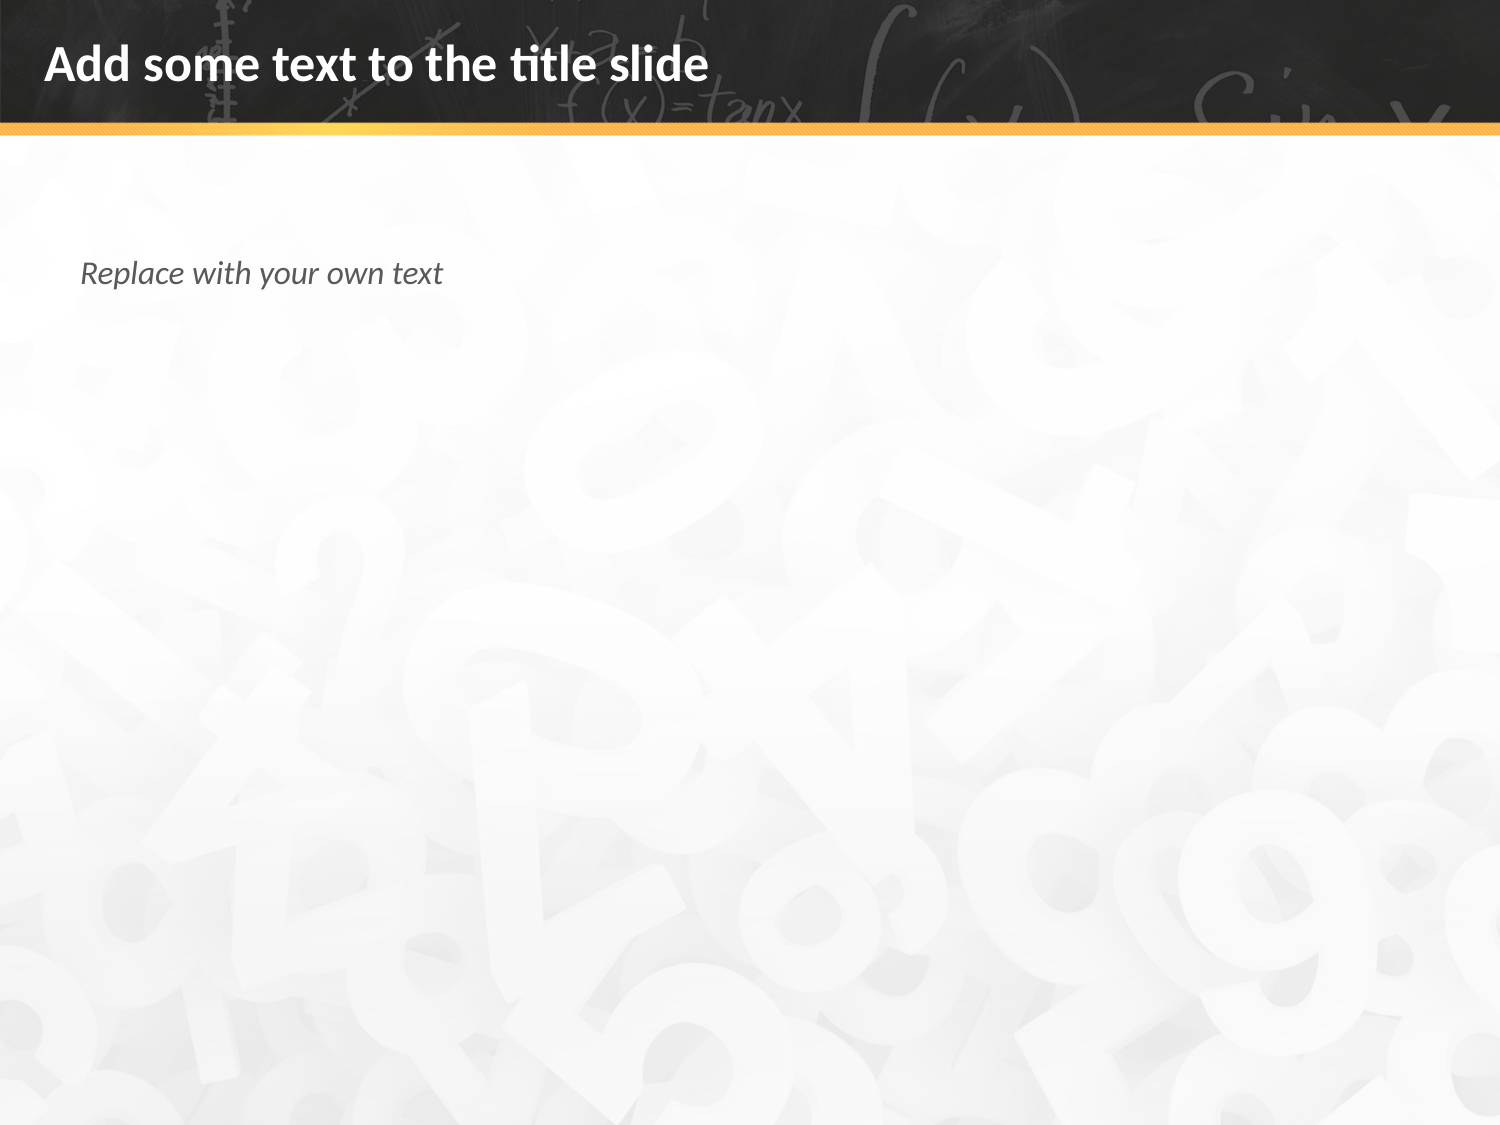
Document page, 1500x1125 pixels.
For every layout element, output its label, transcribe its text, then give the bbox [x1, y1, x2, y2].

list Replace with your own text [64, 243, 1444, 1045]
title Add some text to the title slide [29, 0, 1287, 126]
picture [0, 0, 1500, 1125]
